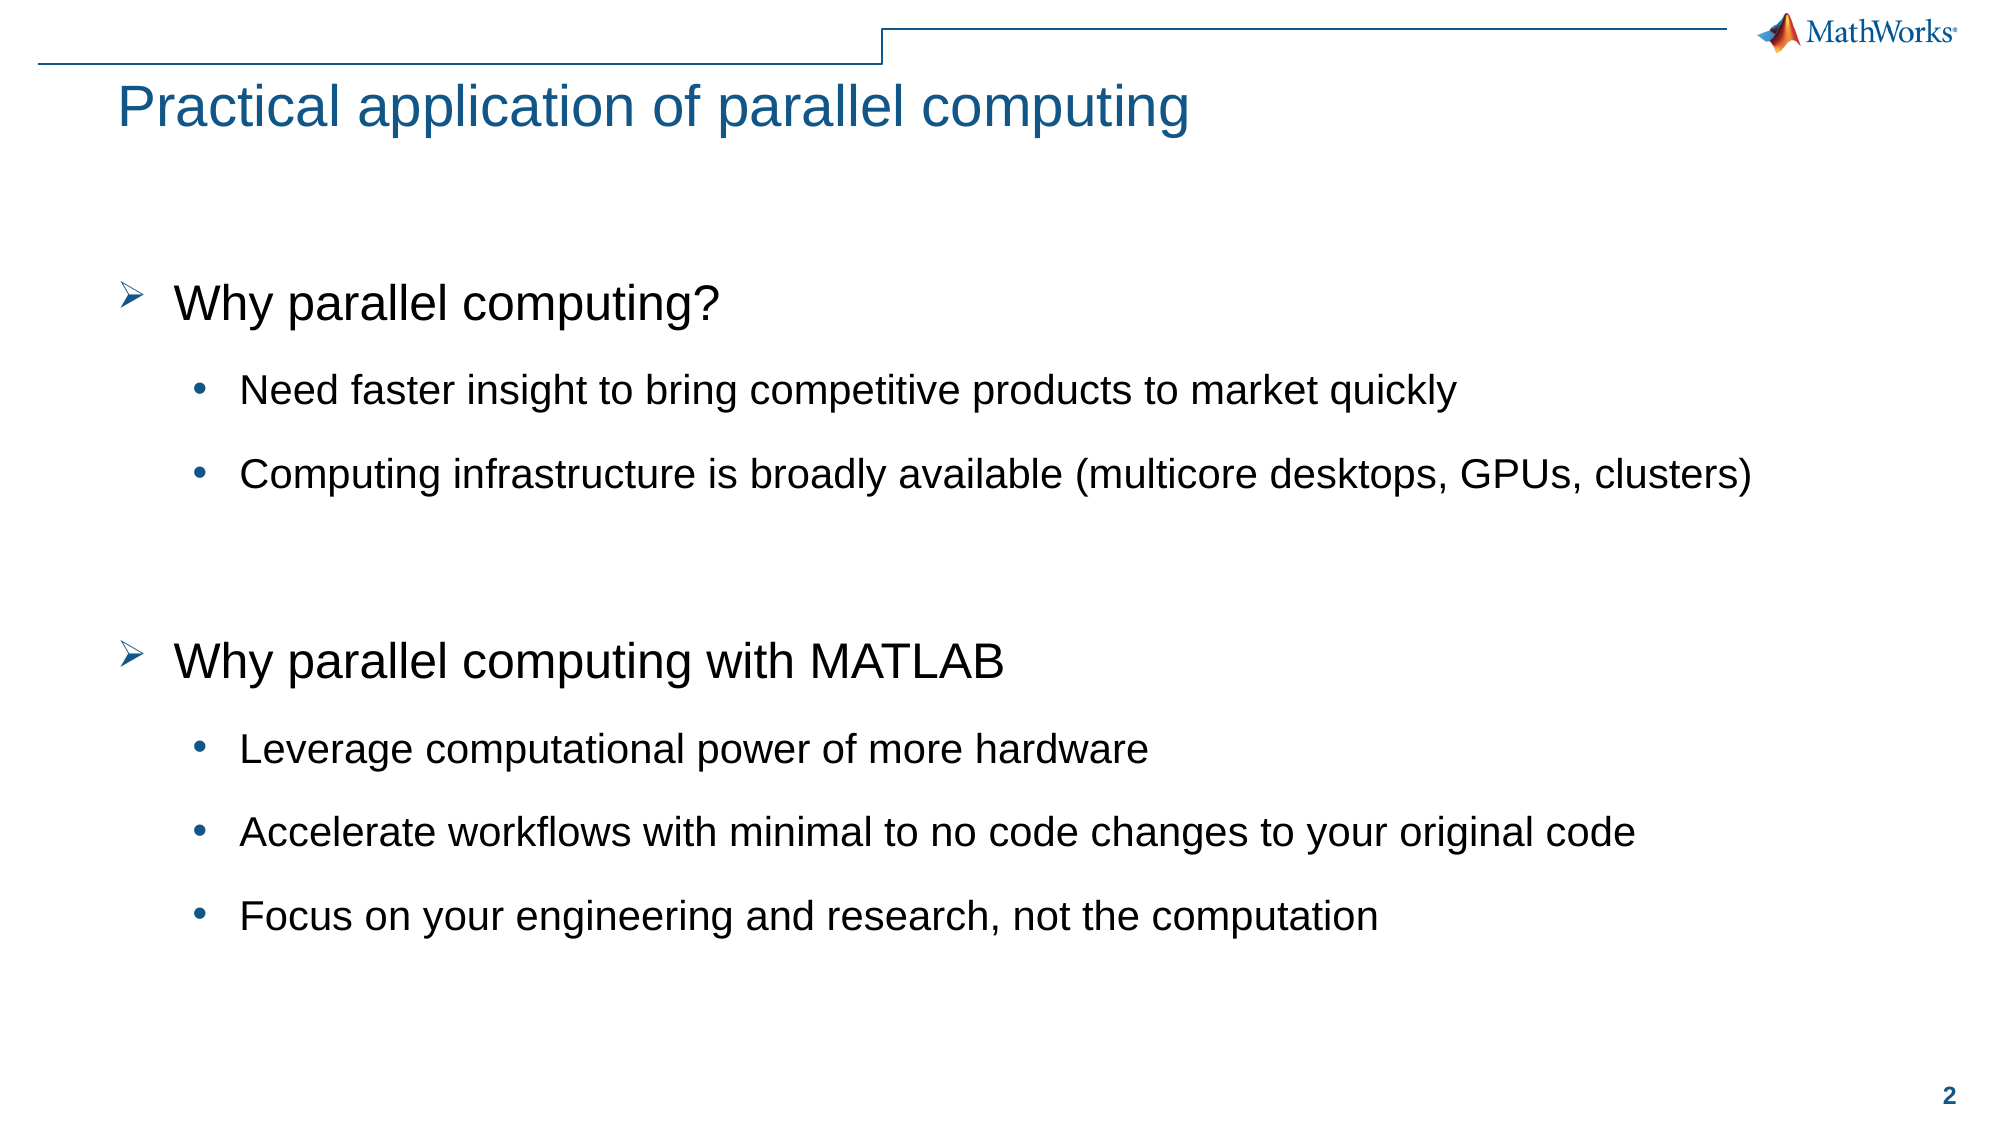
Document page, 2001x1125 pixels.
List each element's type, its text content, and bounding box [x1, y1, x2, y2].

picture [1751, 3, 1970, 63]
title Practical application of parallel computing [102, 60, 1865, 223]
list Why parallel computing? Need faster insight to bring competitive products to market quickly Computing infrastructure is broadly available (multicore desktops, GPUs, clusters) Why parallel computing with MATLAB Leverage computational power of more hardware Accelerate workflows with minimal to no code changes to your original code Focus on your engineering and research, not the computation [102, 262, 1865, 1025]
